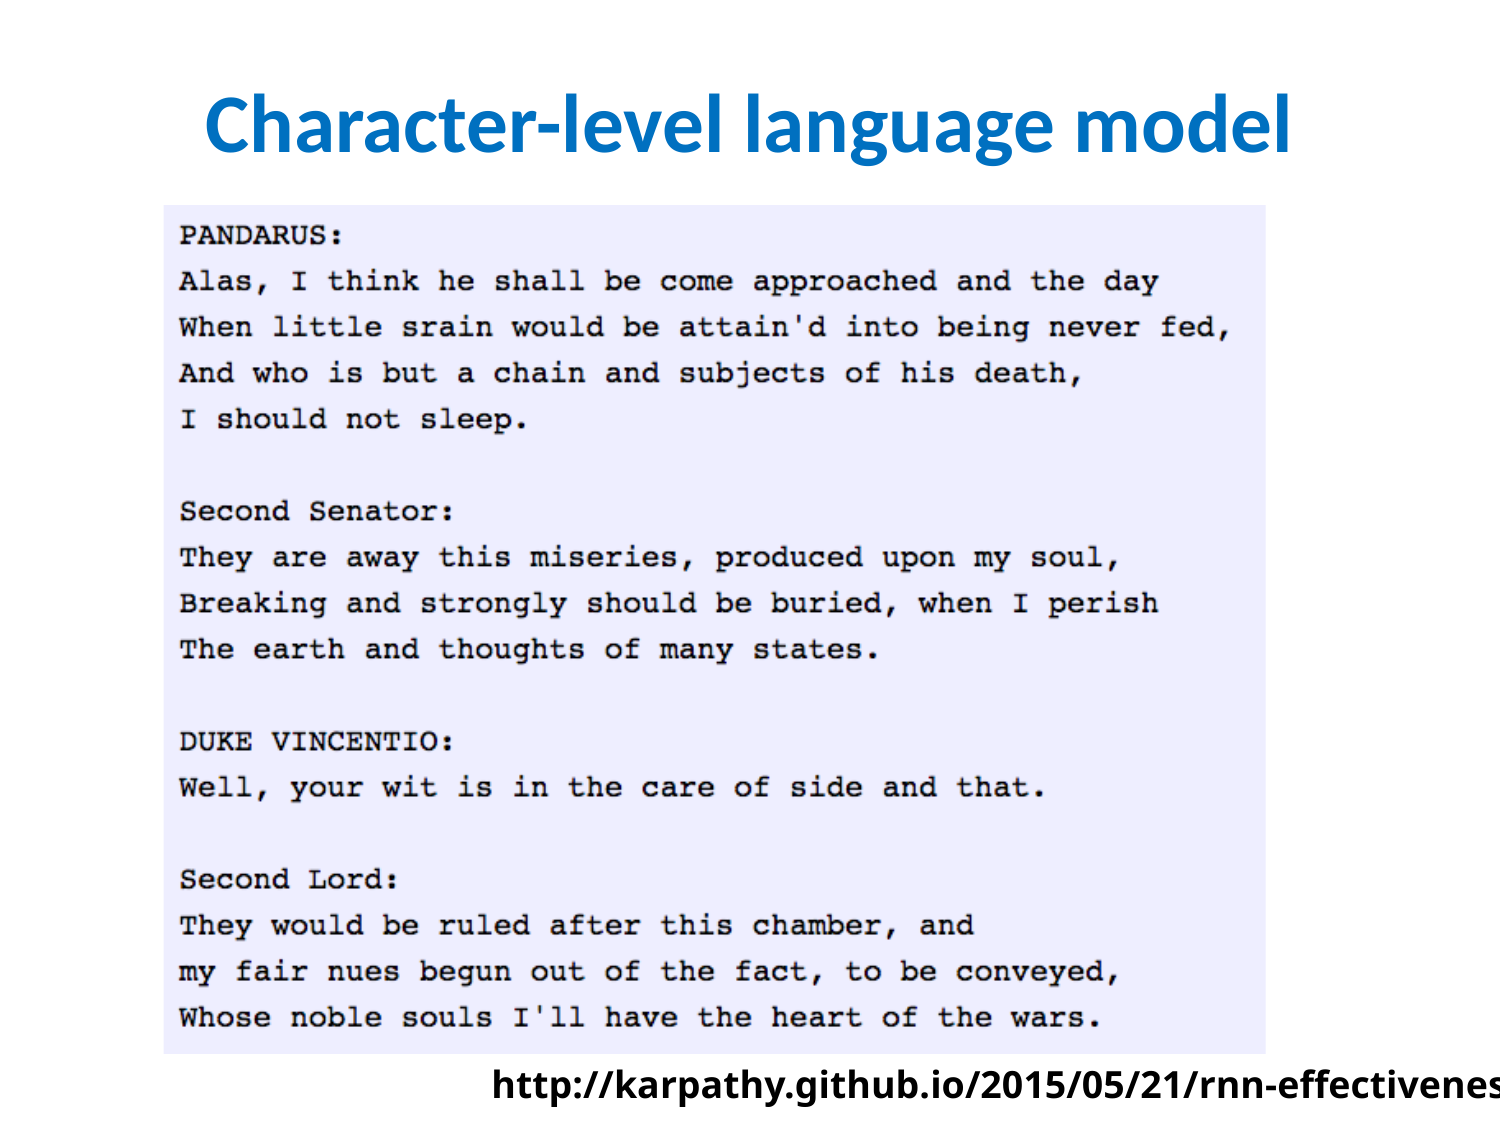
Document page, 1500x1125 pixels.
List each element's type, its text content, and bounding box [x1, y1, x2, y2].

picture [163, 205, 1266, 1055]
title Character-level language model [75, 45, 1425, 194]
text_box http://karpathy.github.io/2015/05/21/rnn-effectiveness/ [476, 1053, 1500, 1114]
